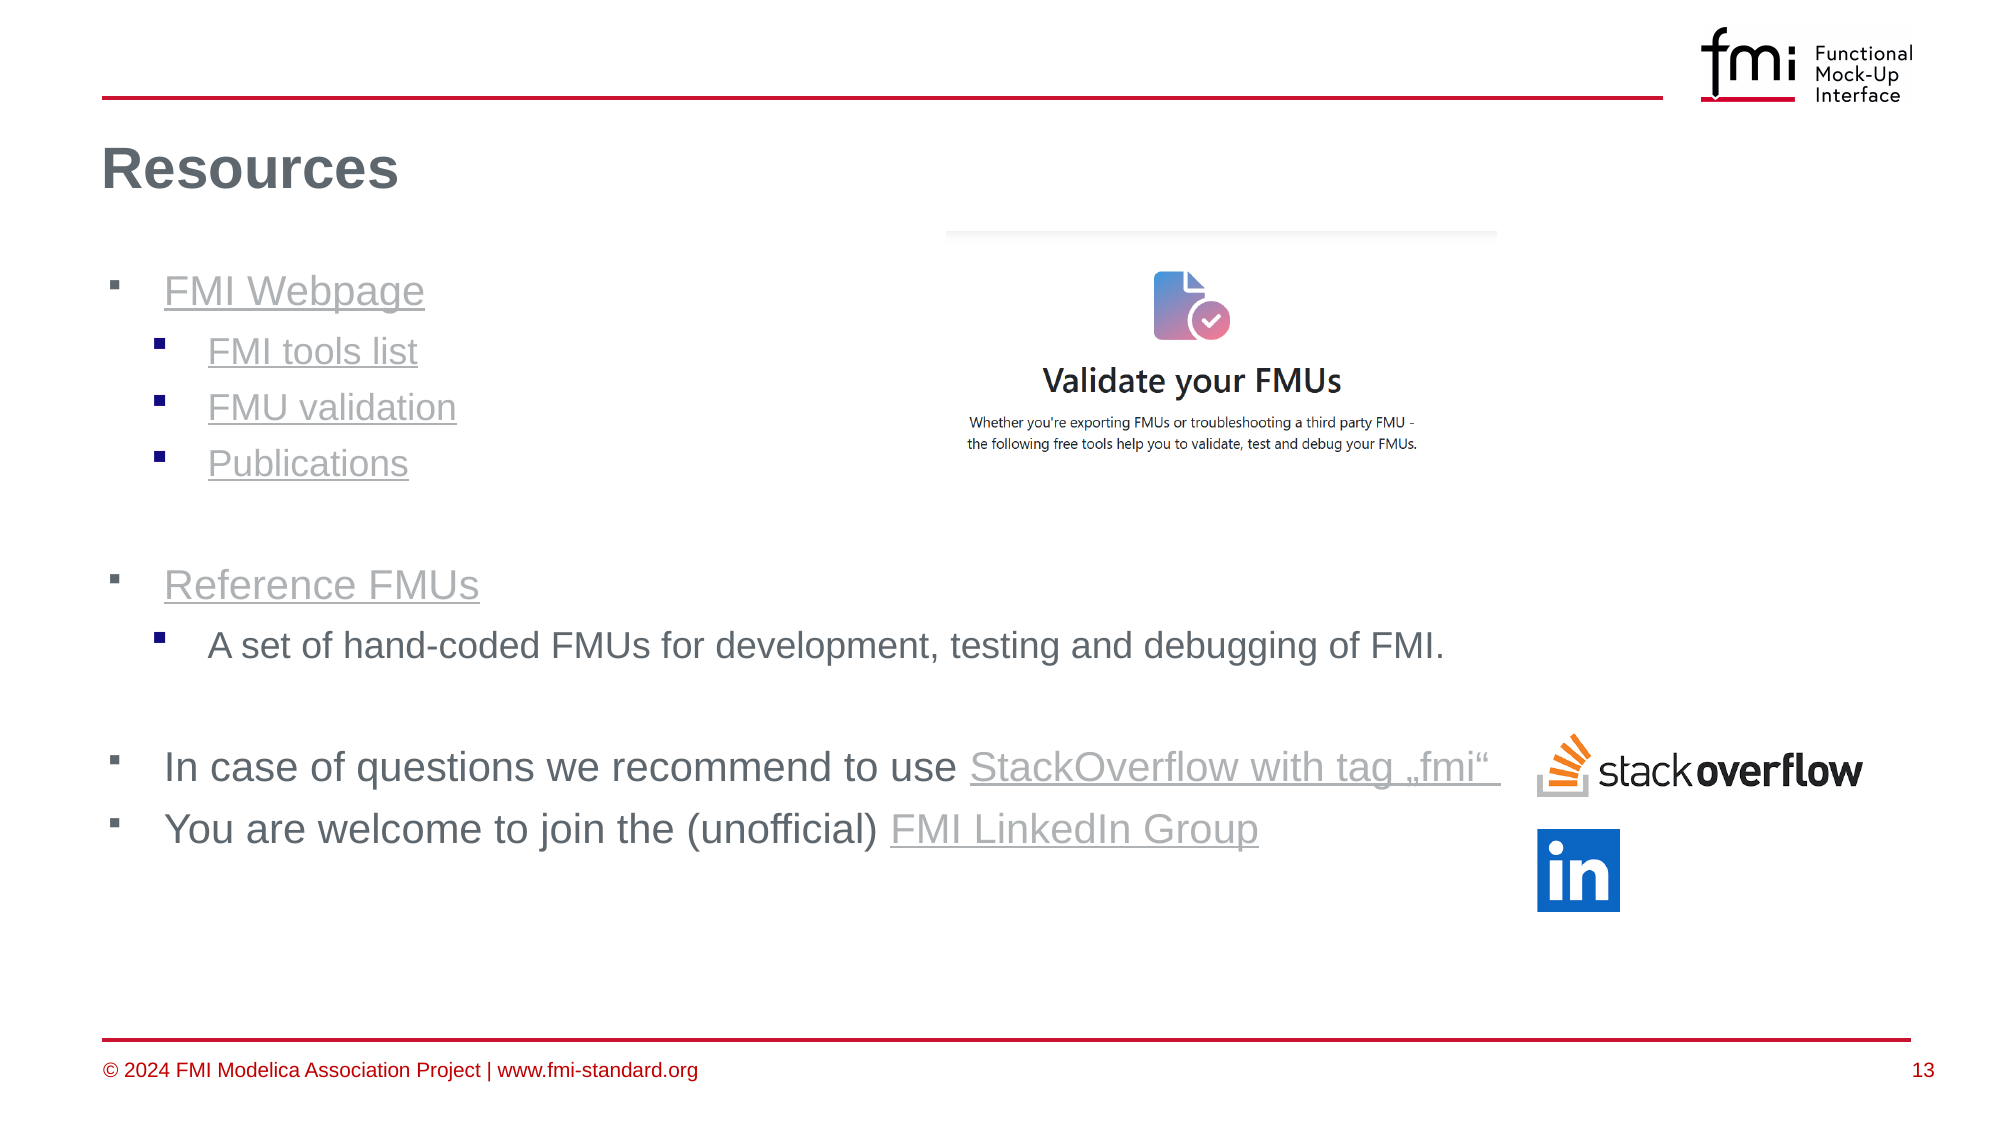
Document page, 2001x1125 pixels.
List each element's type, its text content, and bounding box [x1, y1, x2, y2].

picture [946, 231, 1497, 471]
list FMI Webpage FMI tools list FMU validation Publications Reference FMUs A set of hand-coded FMUs for development, testing and debugging of FMI. In case of questions we recommend to use StackOverflow with tag „fmi“ You are welcome to join the (unofficial) FMI LinkedIn Group [107, 264, 1913, 1045]
picture [1536, 829, 1620, 912]
picture [1536, 733, 1863, 798]
title Resources [101, 115, 1913, 222]
picture [1701, 27, 1912, 102]
